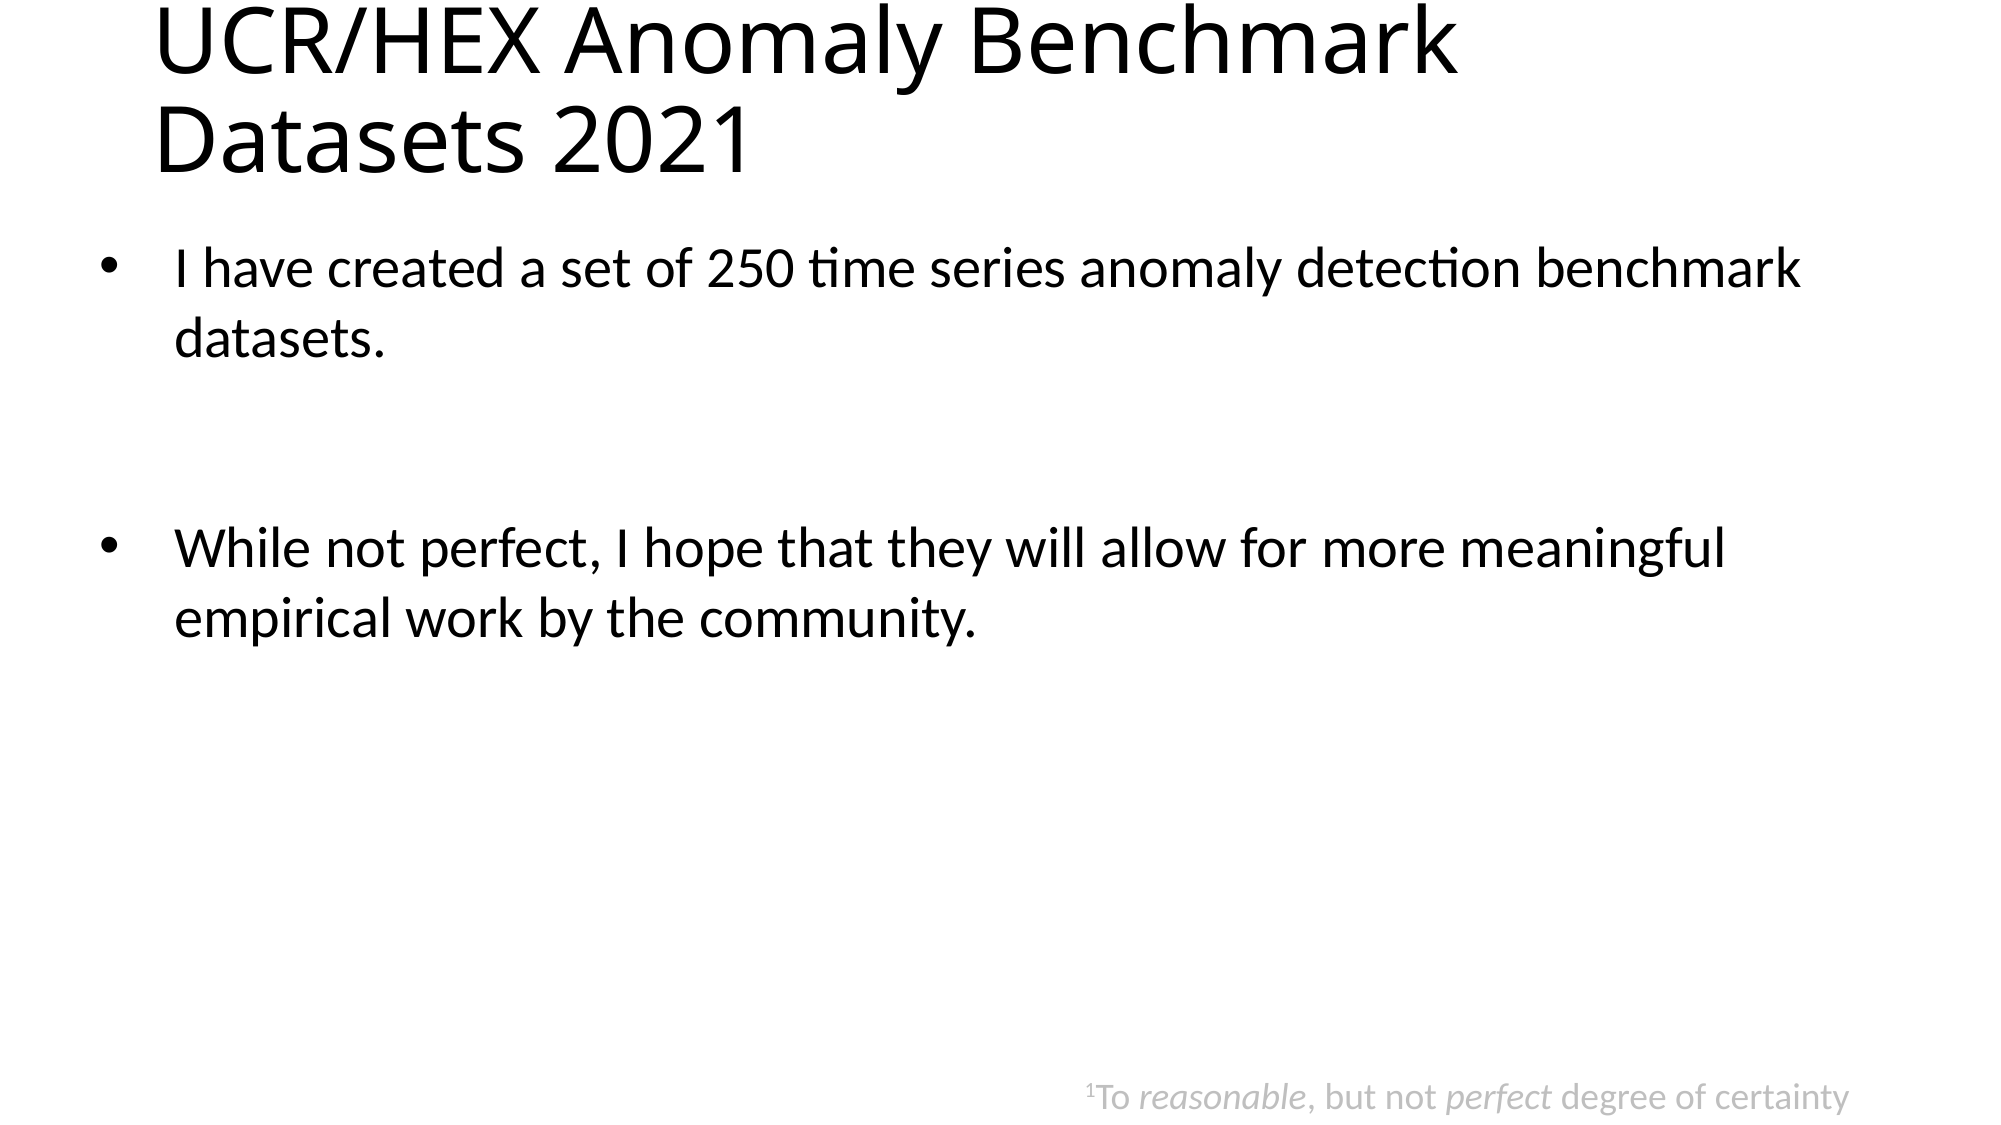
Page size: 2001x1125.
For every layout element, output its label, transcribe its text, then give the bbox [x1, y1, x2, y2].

text_box I have created a set of 250 time series anomaly detection benchmark datasets. While not perfect, I hope that they will allow for more meaningful empirical work by the community. [84, 221, 1958, 657]
title UCR/HEX Anomaly Benchmark Datasets 2021 [137, 15, 1863, 172]
text_box 1To reasonable, but not perfect degree of certainty [1069, 1064, 2000, 1125]
